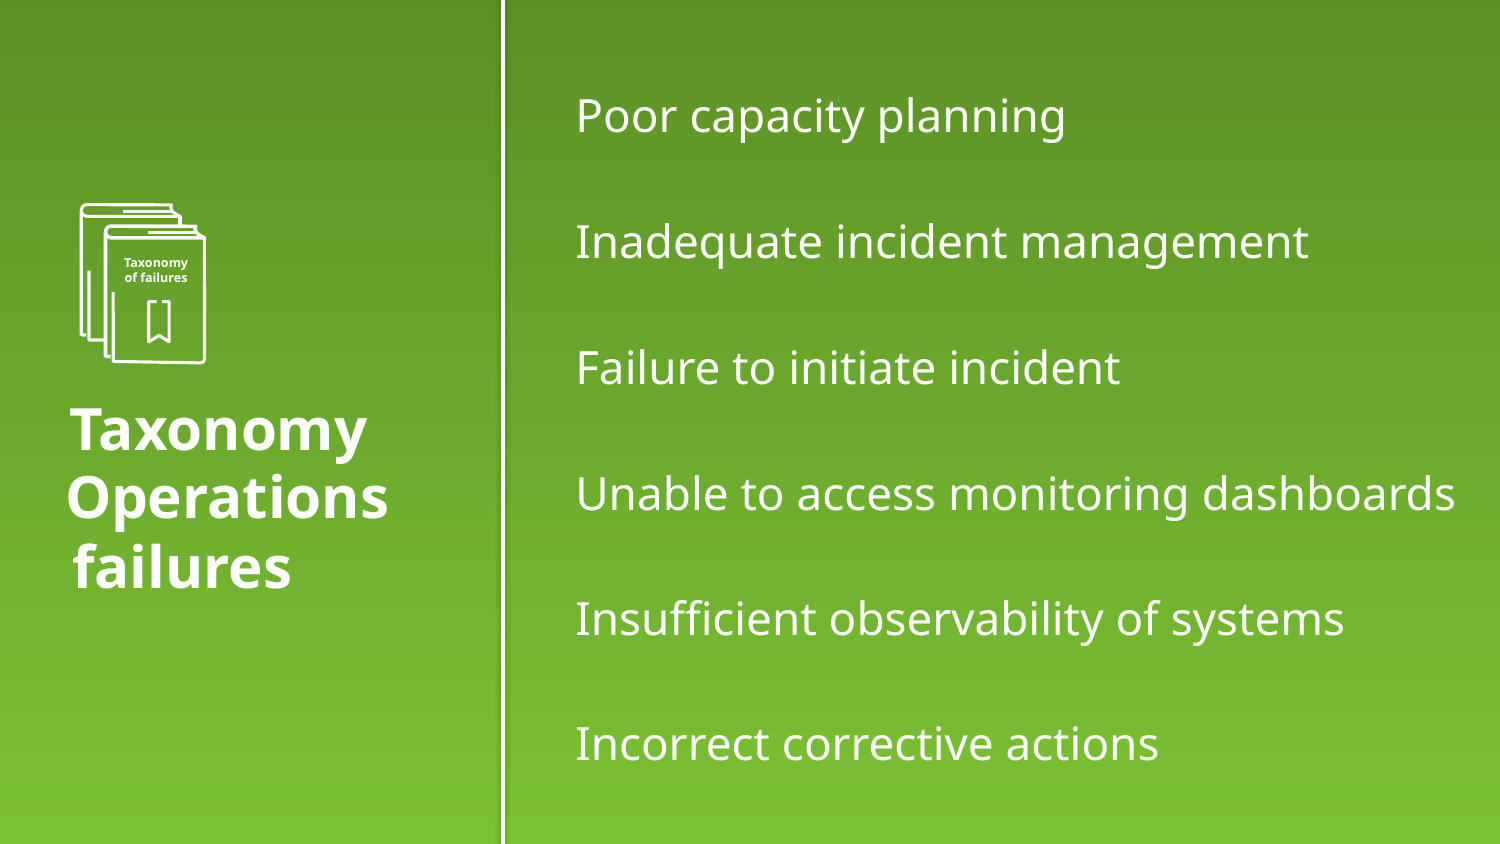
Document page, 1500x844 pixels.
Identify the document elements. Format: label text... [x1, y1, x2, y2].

text_box Operations [50, 452, 55, 538]
text_box Insufficient observability of systems [560, 582, 1482, 652]
text_box Inadequate incident management [560, 205, 1482, 276]
text_box Taxonomy [55, 314, 497, 546]
text_box failures [57, 522, 409, 608]
text_box [502, 0, 1500, 844]
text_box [79, 202, 207, 365]
text_box Failure to initiate incident [560, 331, 1482, 402]
text_box Poor capacity planning [560, 79, 1482, 150]
text_box Incorrect corrective actions [560, 707, 1482, 778]
text_box Unable to access monitoring dashboards [560, 457, 1482, 527]
